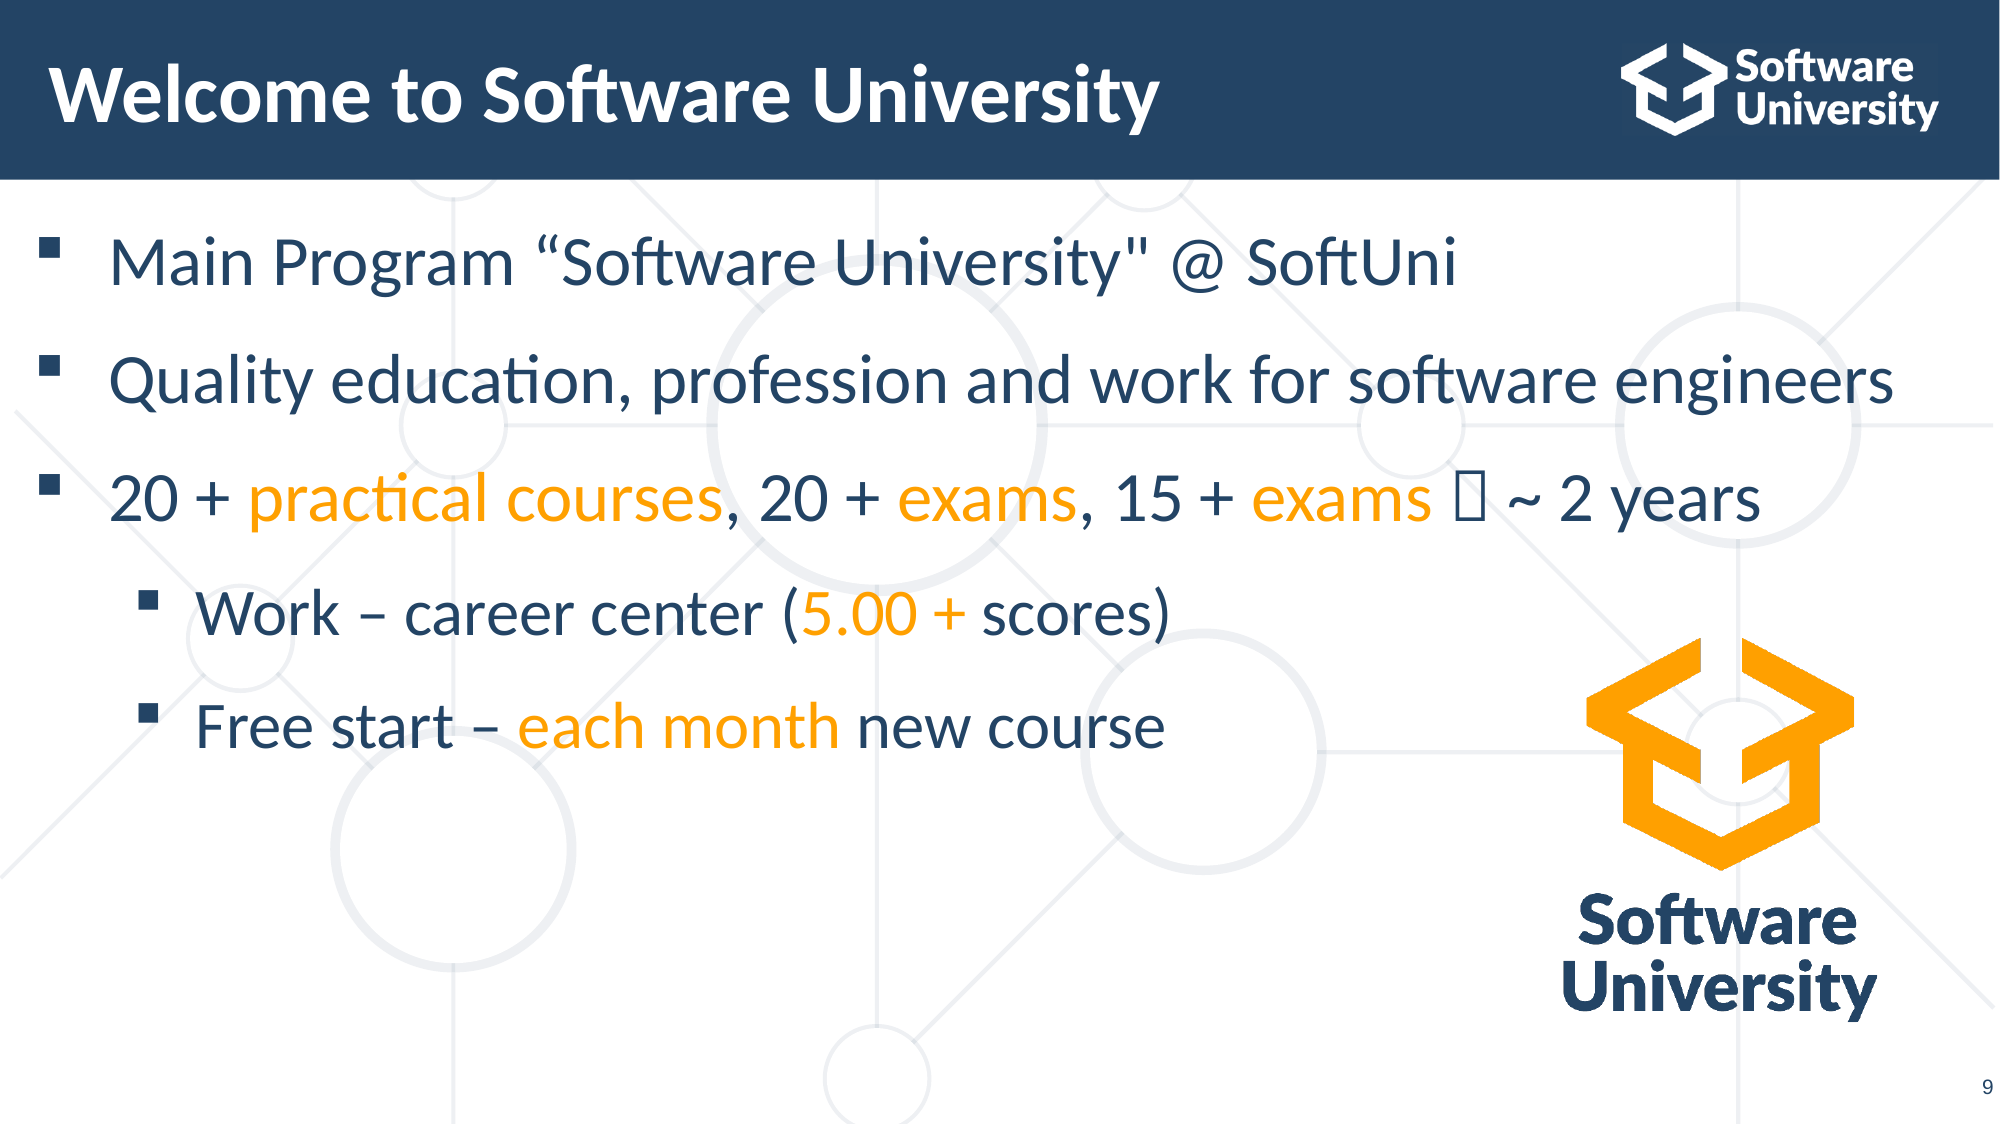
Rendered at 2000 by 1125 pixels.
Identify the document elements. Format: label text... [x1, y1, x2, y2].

title Welcome to Software University [31, 16, 1591, 162]
slide_number 9 [1929, 1070, 2000, 1103]
picture [1558, 637, 1878, 1032]
list Main Program “Software University" @ SoftUni Quality education, profession and work for software engineers 20 + practical courses, 20 + exams, 15 + exams  ~ 2 years Work – career center (5.00 + scores) Free start – each month new course [15, 200, 1984, 1054]
picture [1621, 43, 1939, 136]
